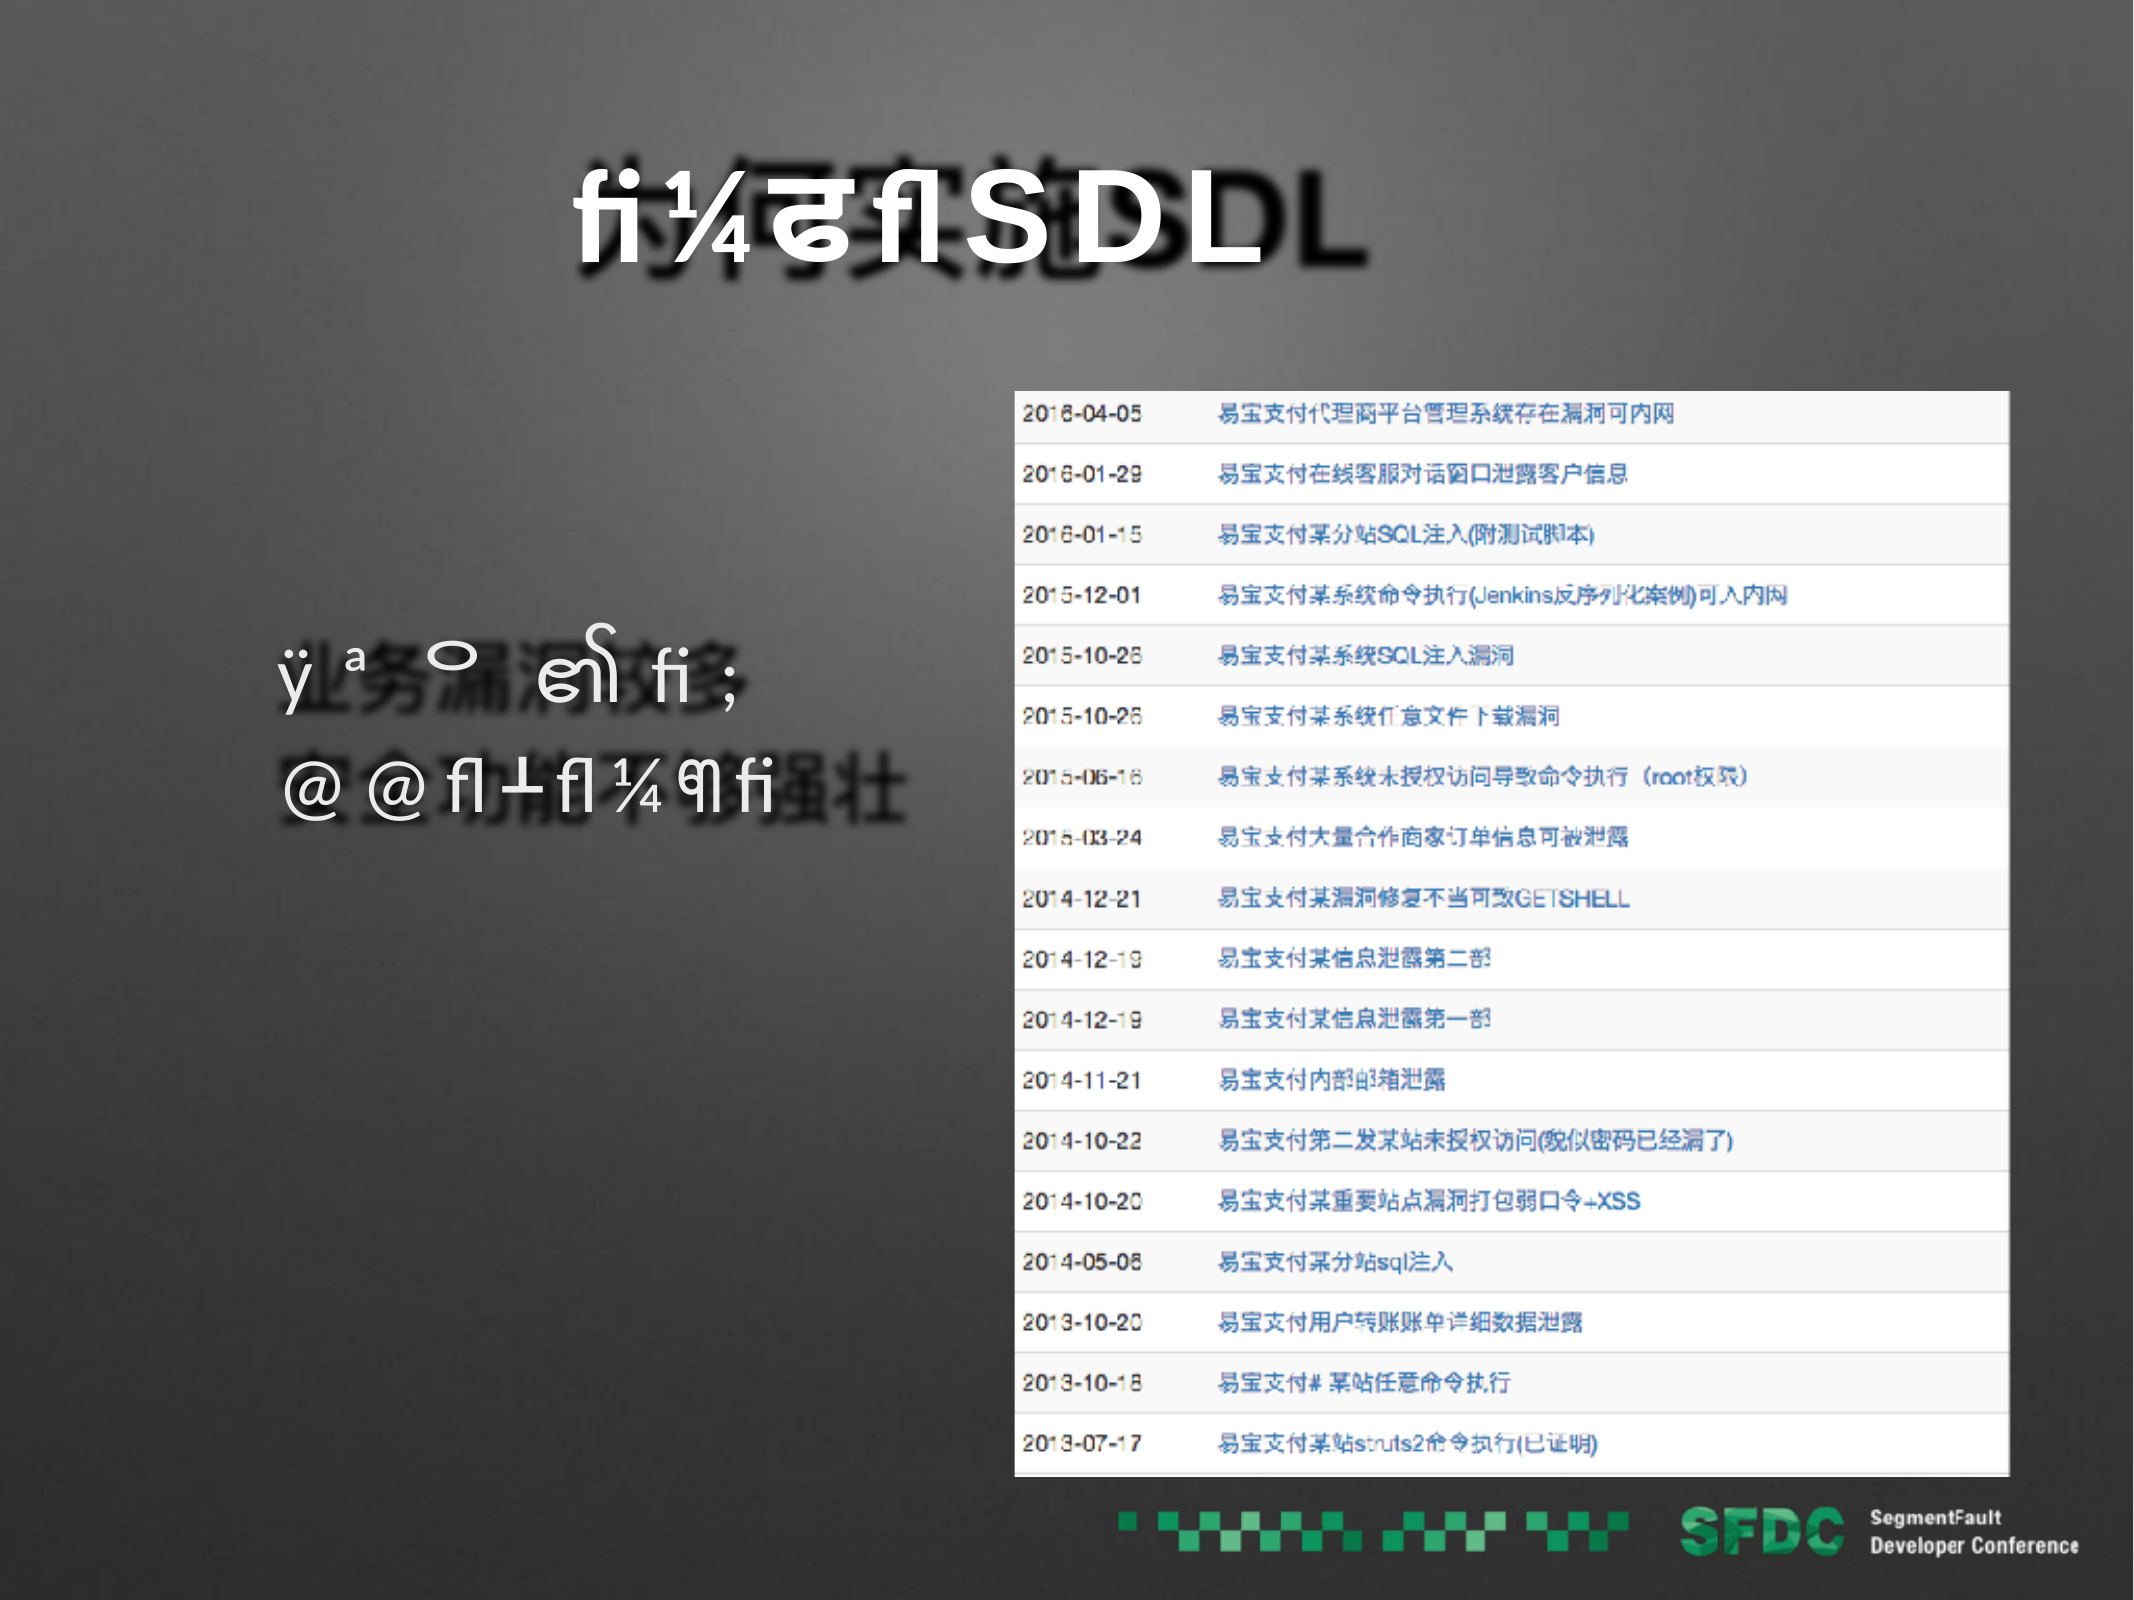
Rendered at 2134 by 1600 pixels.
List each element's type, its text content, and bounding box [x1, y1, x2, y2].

text_box [272, 741, 917, 836]
picture [0, 0, 2134, 1600]
text_box [1014, 391, 2011, 1477]
title fi¼ਫflSDL [570, 129, 1373, 397]
text_box ӱªᄋ၏fi; @@flᚆfl¼୩fi [275, 622, 913, 829]
text_box [1373, 160, 1377, 280]
